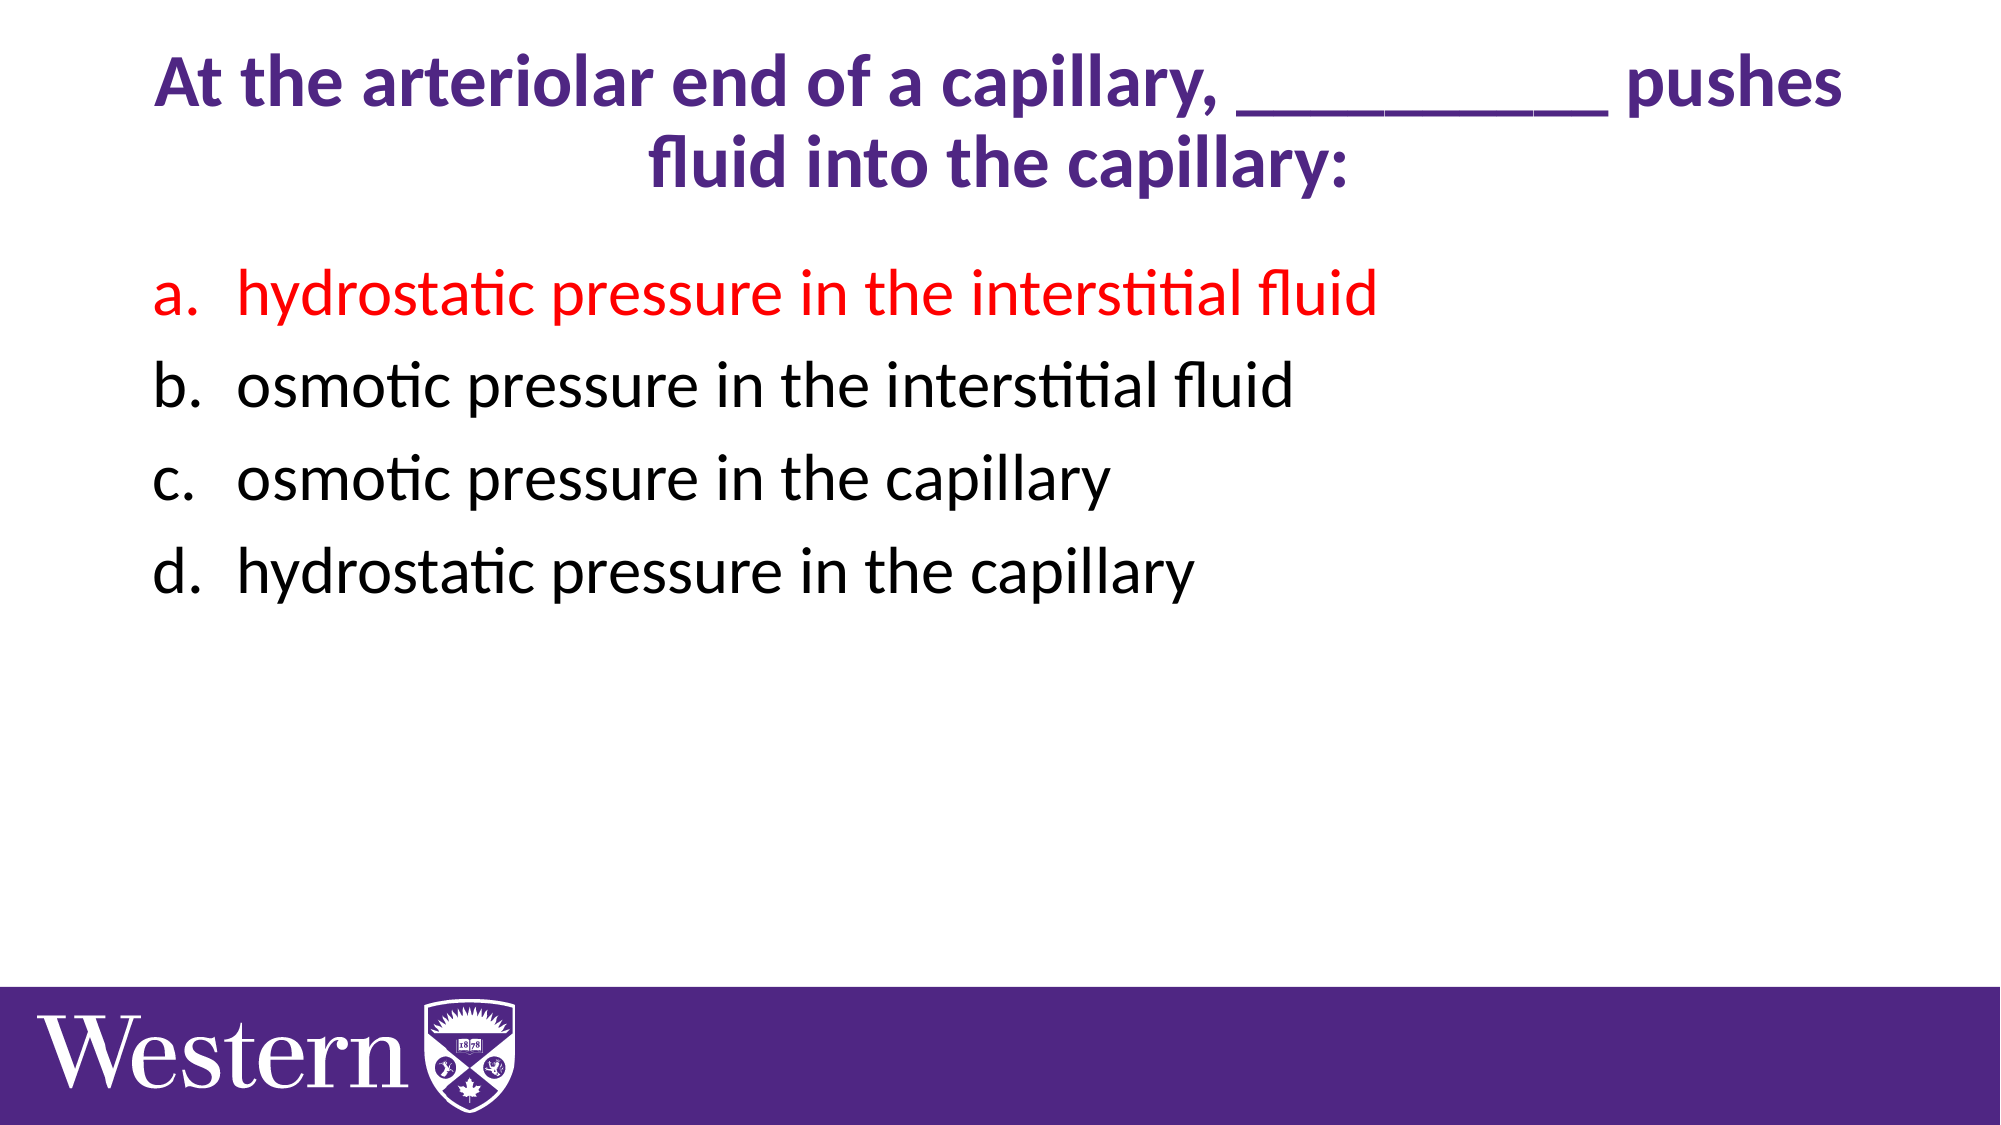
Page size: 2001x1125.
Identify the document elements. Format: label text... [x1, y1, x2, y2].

title At the arteriolar end of a capillary, __________ pushes fluid into the capillary: [137, 32, 1863, 213]
picture [37, 999, 515, 1113]
list hydrostatic pressure in the interstitial fluid osmotic pressure in the interstitial fluid osmotic pressure in the capillary hydrostatic pressure in the capillary [137, 249, 1863, 975]
text_box [0, 986, 2000, 1125]
